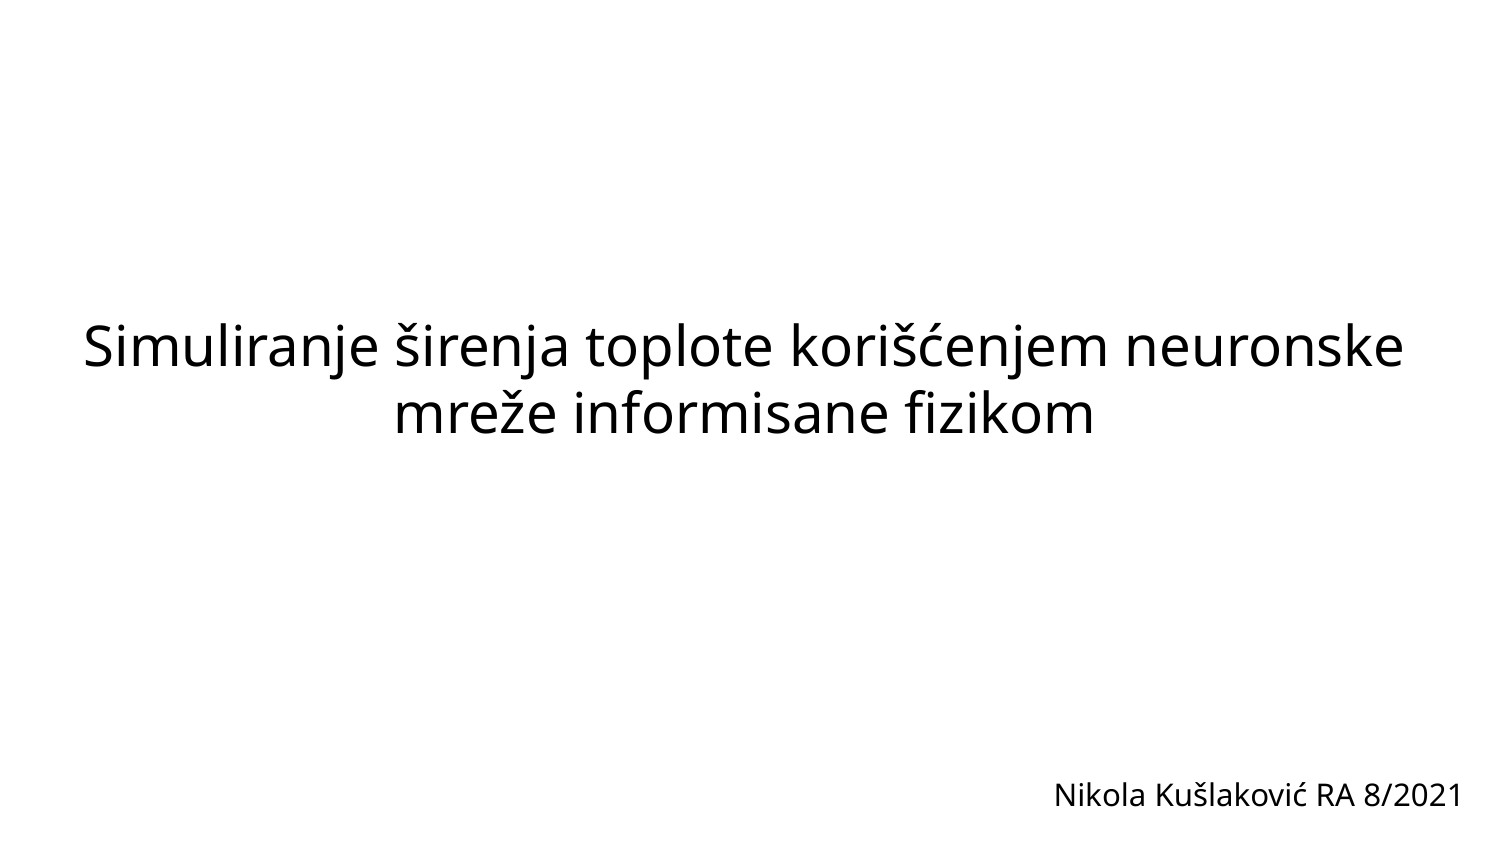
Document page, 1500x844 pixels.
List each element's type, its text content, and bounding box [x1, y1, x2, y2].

text_box Nikola Kušlaković RA 8/2021 [849, 760, 1481, 829]
text_box Simuliranje širenja toplote korišćenjem neuronske mreže informisane fizikom [38, 294, 1452, 460]
